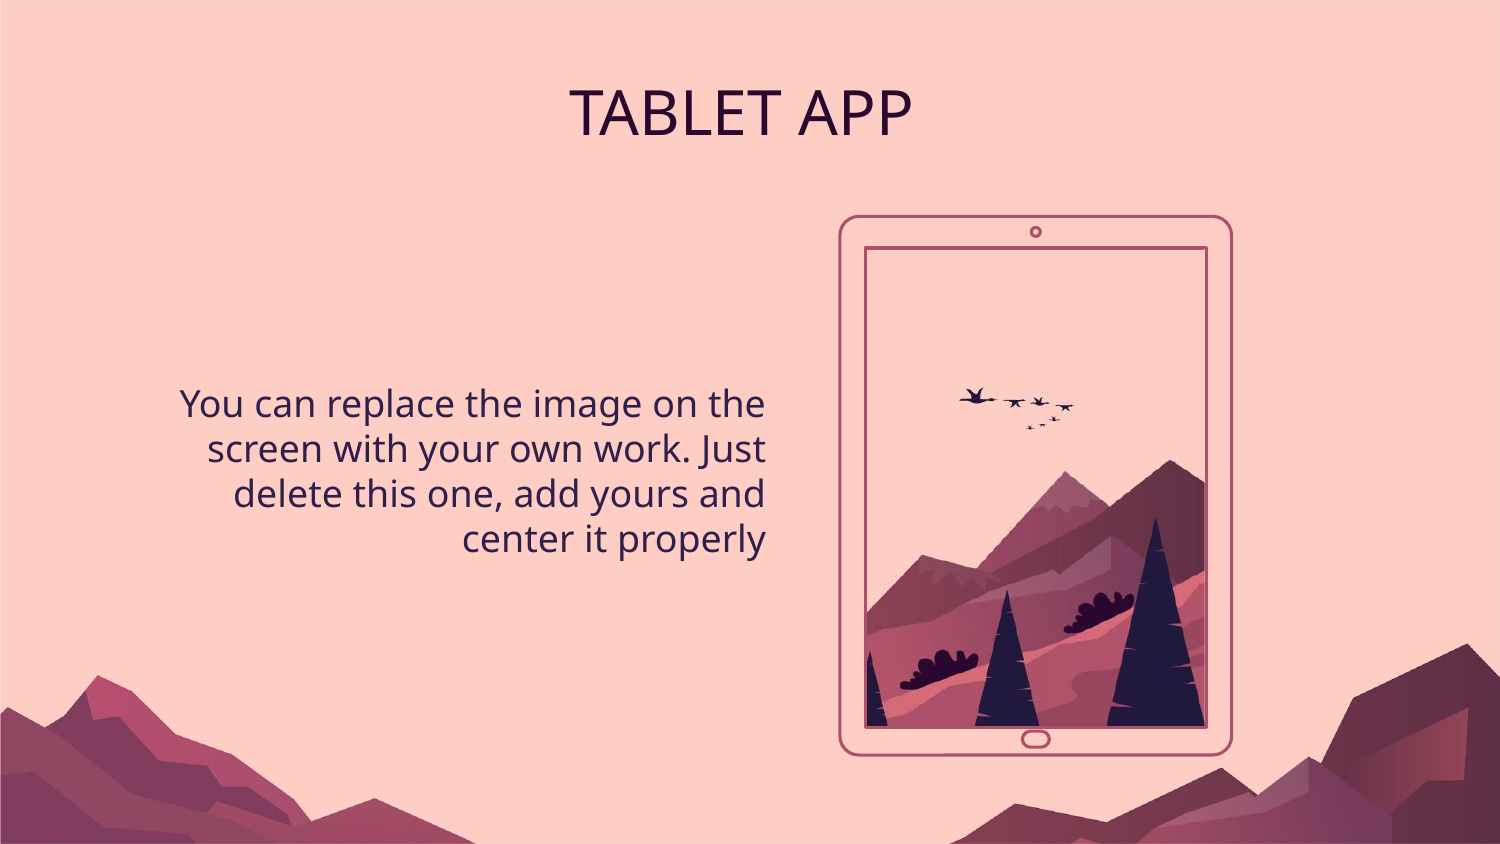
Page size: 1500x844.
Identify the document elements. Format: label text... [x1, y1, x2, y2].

picture [0, 0, 1500, 844]
subtitle You can replace the image on the screen with your own work. Just delete this one, add yours and center it properly [158, 364, 782, 564]
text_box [839, 216, 1232, 756]
title TABLET APP [118, 57, 1382, 152]
